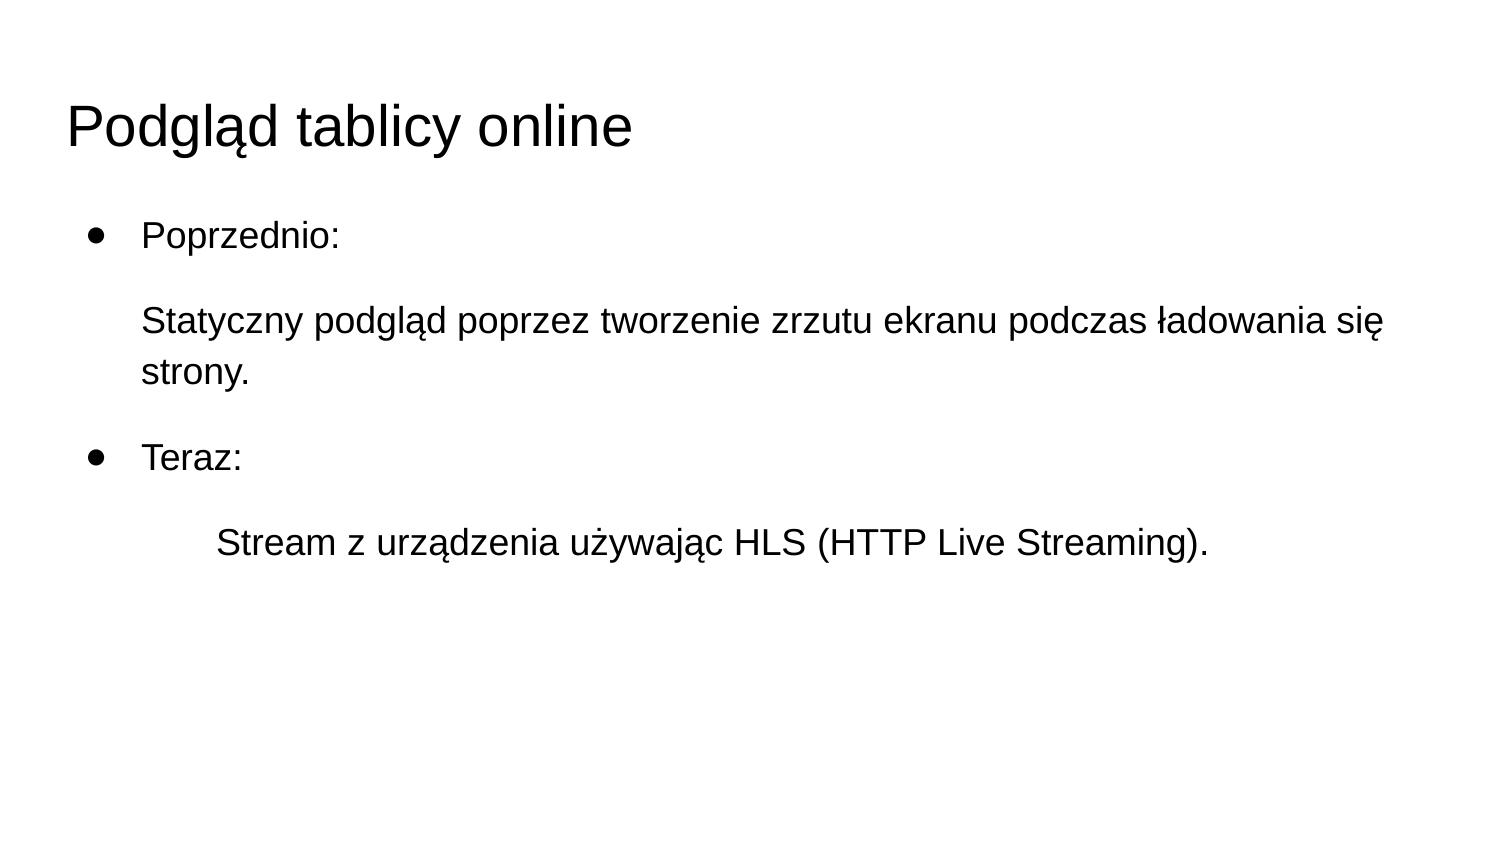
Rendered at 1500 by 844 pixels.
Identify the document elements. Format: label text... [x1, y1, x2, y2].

list Poprzednio: Statyczny podgląd poprzez tworzenie zrzutu ekranu podczas ładowania się strony. Teraz: Stream z urządzenia używając HLS (HTTP Live Streaming). [51, 189, 1449, 750]
title Podgląd tablicy online [51, 72, 1449, 167]
